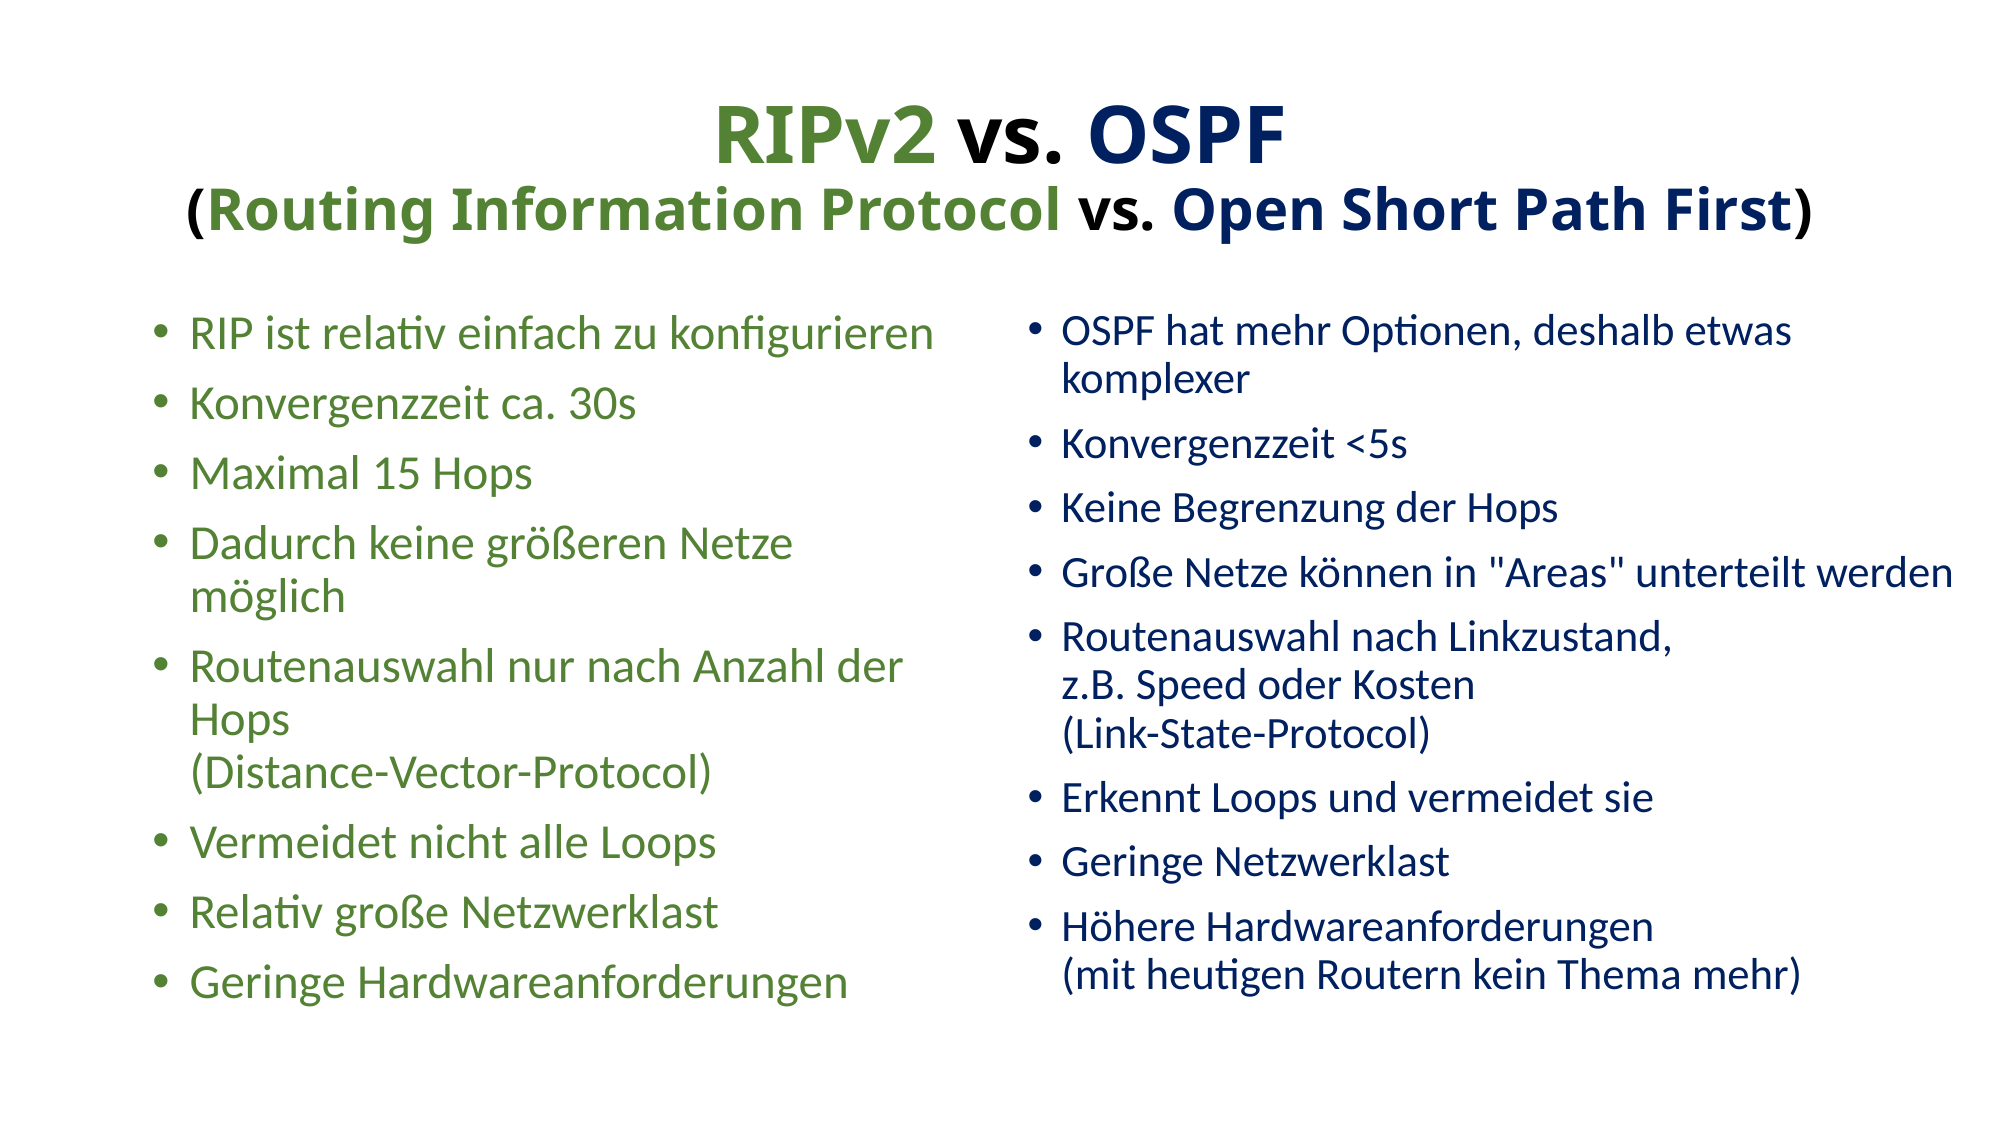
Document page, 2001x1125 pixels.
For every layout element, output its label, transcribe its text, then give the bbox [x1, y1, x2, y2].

list RIP ist relativ einfach zu konfigurieren Konvergenzzeit ca. 30s Maximal 15 Hops Dadurch keine größeren Netze möglich Routenauswahl nur nach Anzahl der Hops (Distance-Vector-Protocol) Vermeidet nicht alle Loops Relativ große Netzwerklast Geringe Hardwareanforderungen [137, 299, 953, 1066]
list OSPF hat mehr Optionen, deshalb etwas komplexer Konvergenzzeit <5s Keine Begrenzung der Hops Große Netze können in "Areas" unterteilt werden Routenauswahl nach Linkzustand, z.B. Speed oder Kosten (Link-State-Protocol) Erkennt Loops und vermeidet sie Geringe Netzwerklast Höhere Hardwareanforderungen (mit heutigen Routern kein Thema mehr) [1012, 299, 1993, 1014]
title RIPv2 vs. OSPF (Routing Information Protocol vs. Open Short Path First) [137, 59, 1863, 278]
